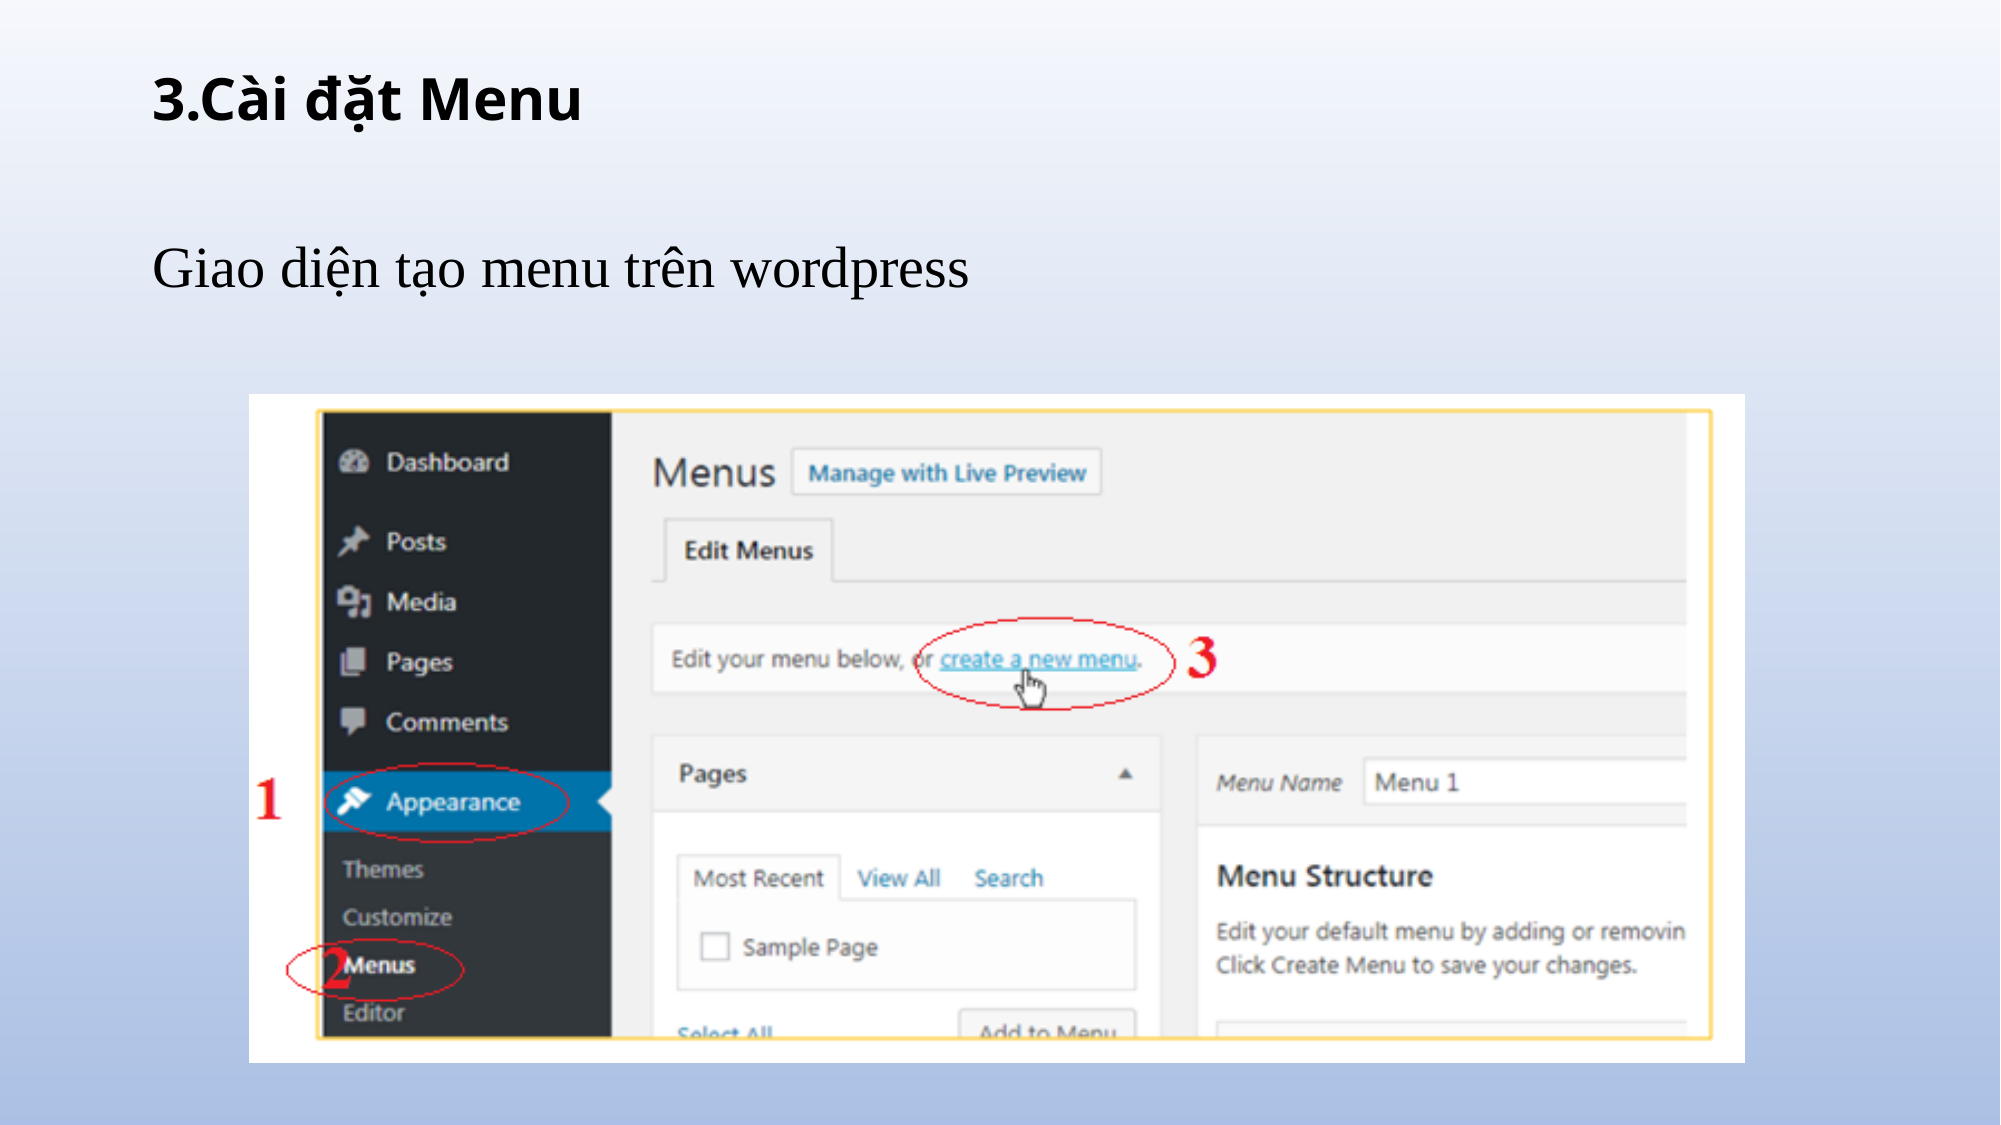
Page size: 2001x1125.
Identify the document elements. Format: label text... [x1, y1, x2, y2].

list 3.Cài đặt Menu Giao diện tạo menu trên wordpress [137, 62, 1863, 324]
picture [249, 394, 1745, 1063]
